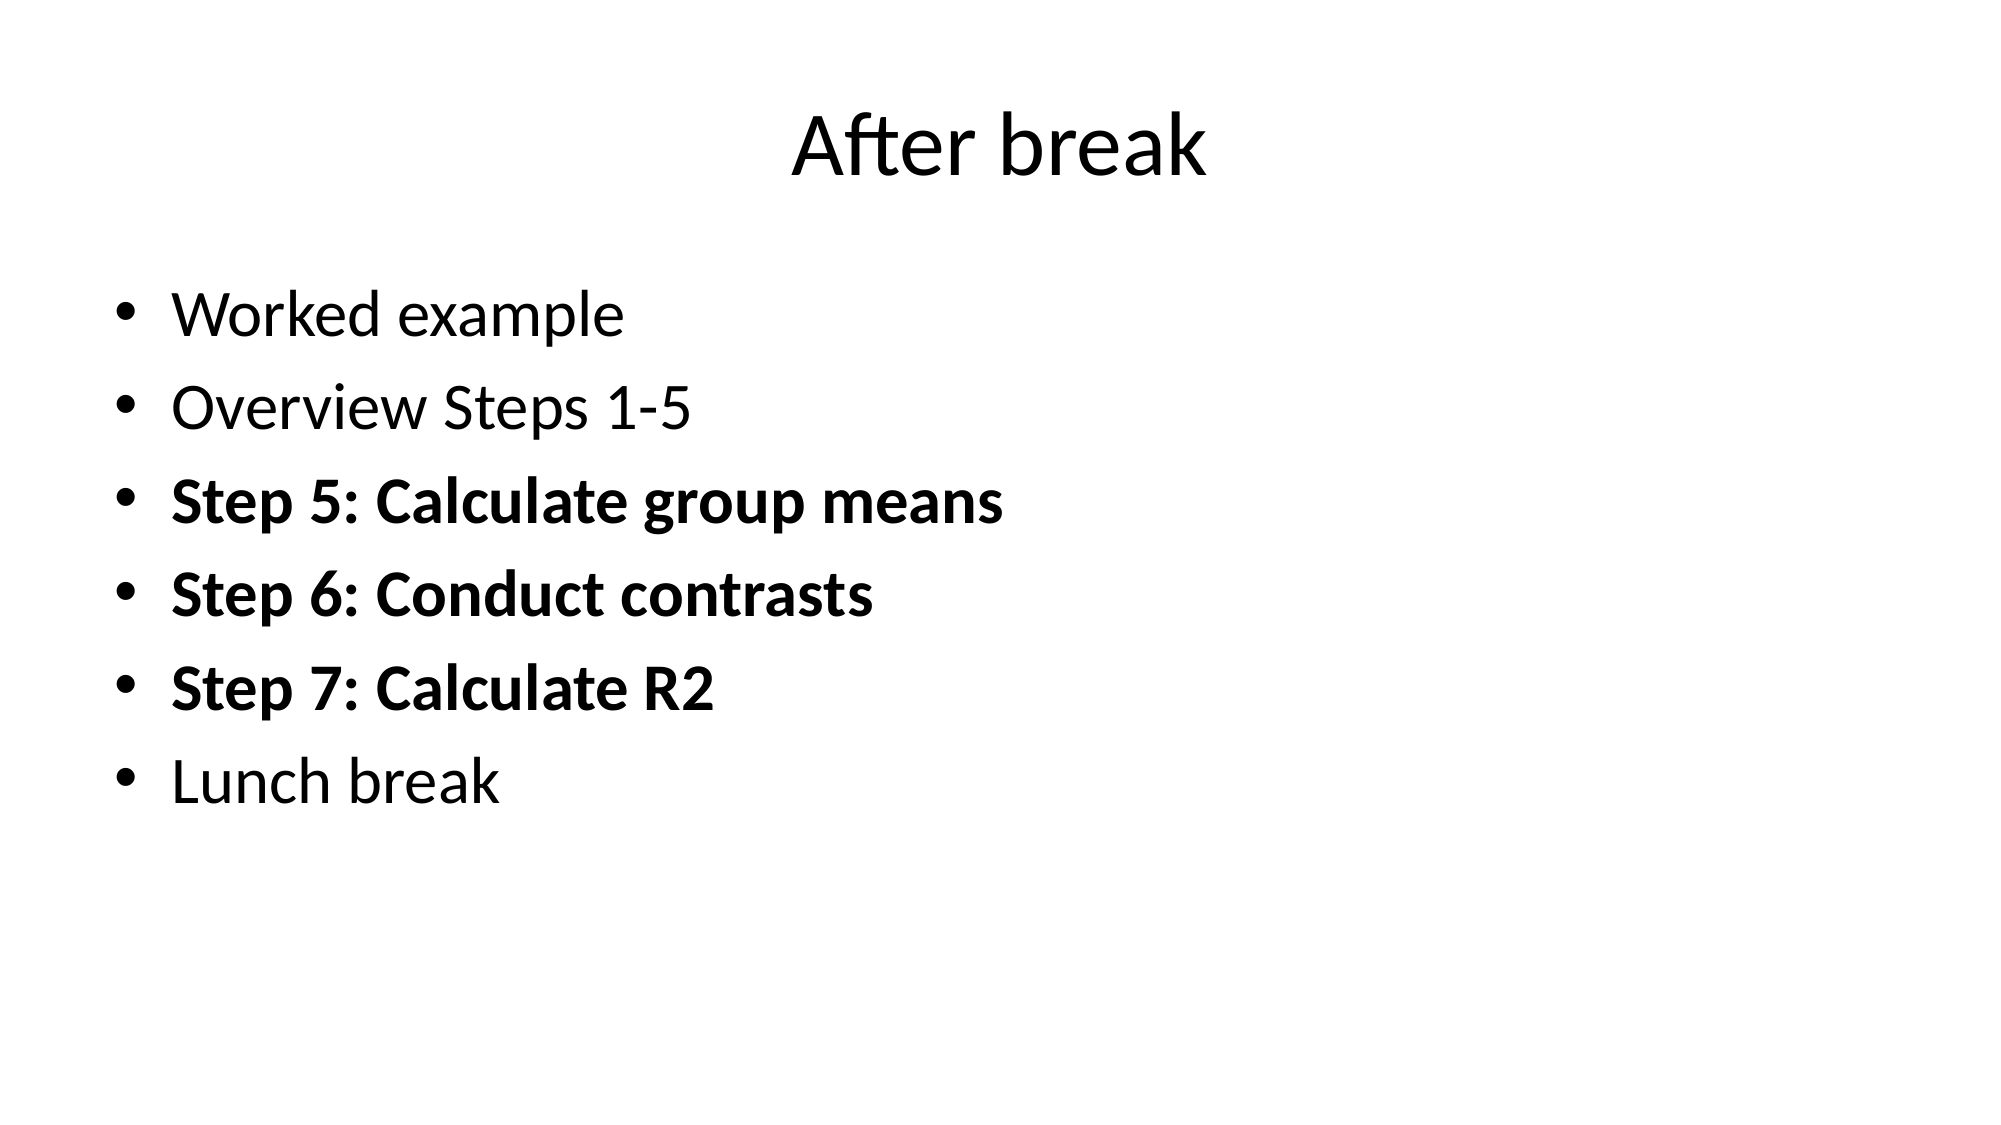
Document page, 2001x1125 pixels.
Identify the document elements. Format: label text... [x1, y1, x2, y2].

list Worked example Overview Steps 1-5 Step 5: Calculate group means Step 6: Conduct contrasts Step 7: Calculate R2 Lunch break [99, 262, 1900, 1005]
title After break [99, 45, 1900, 233]
